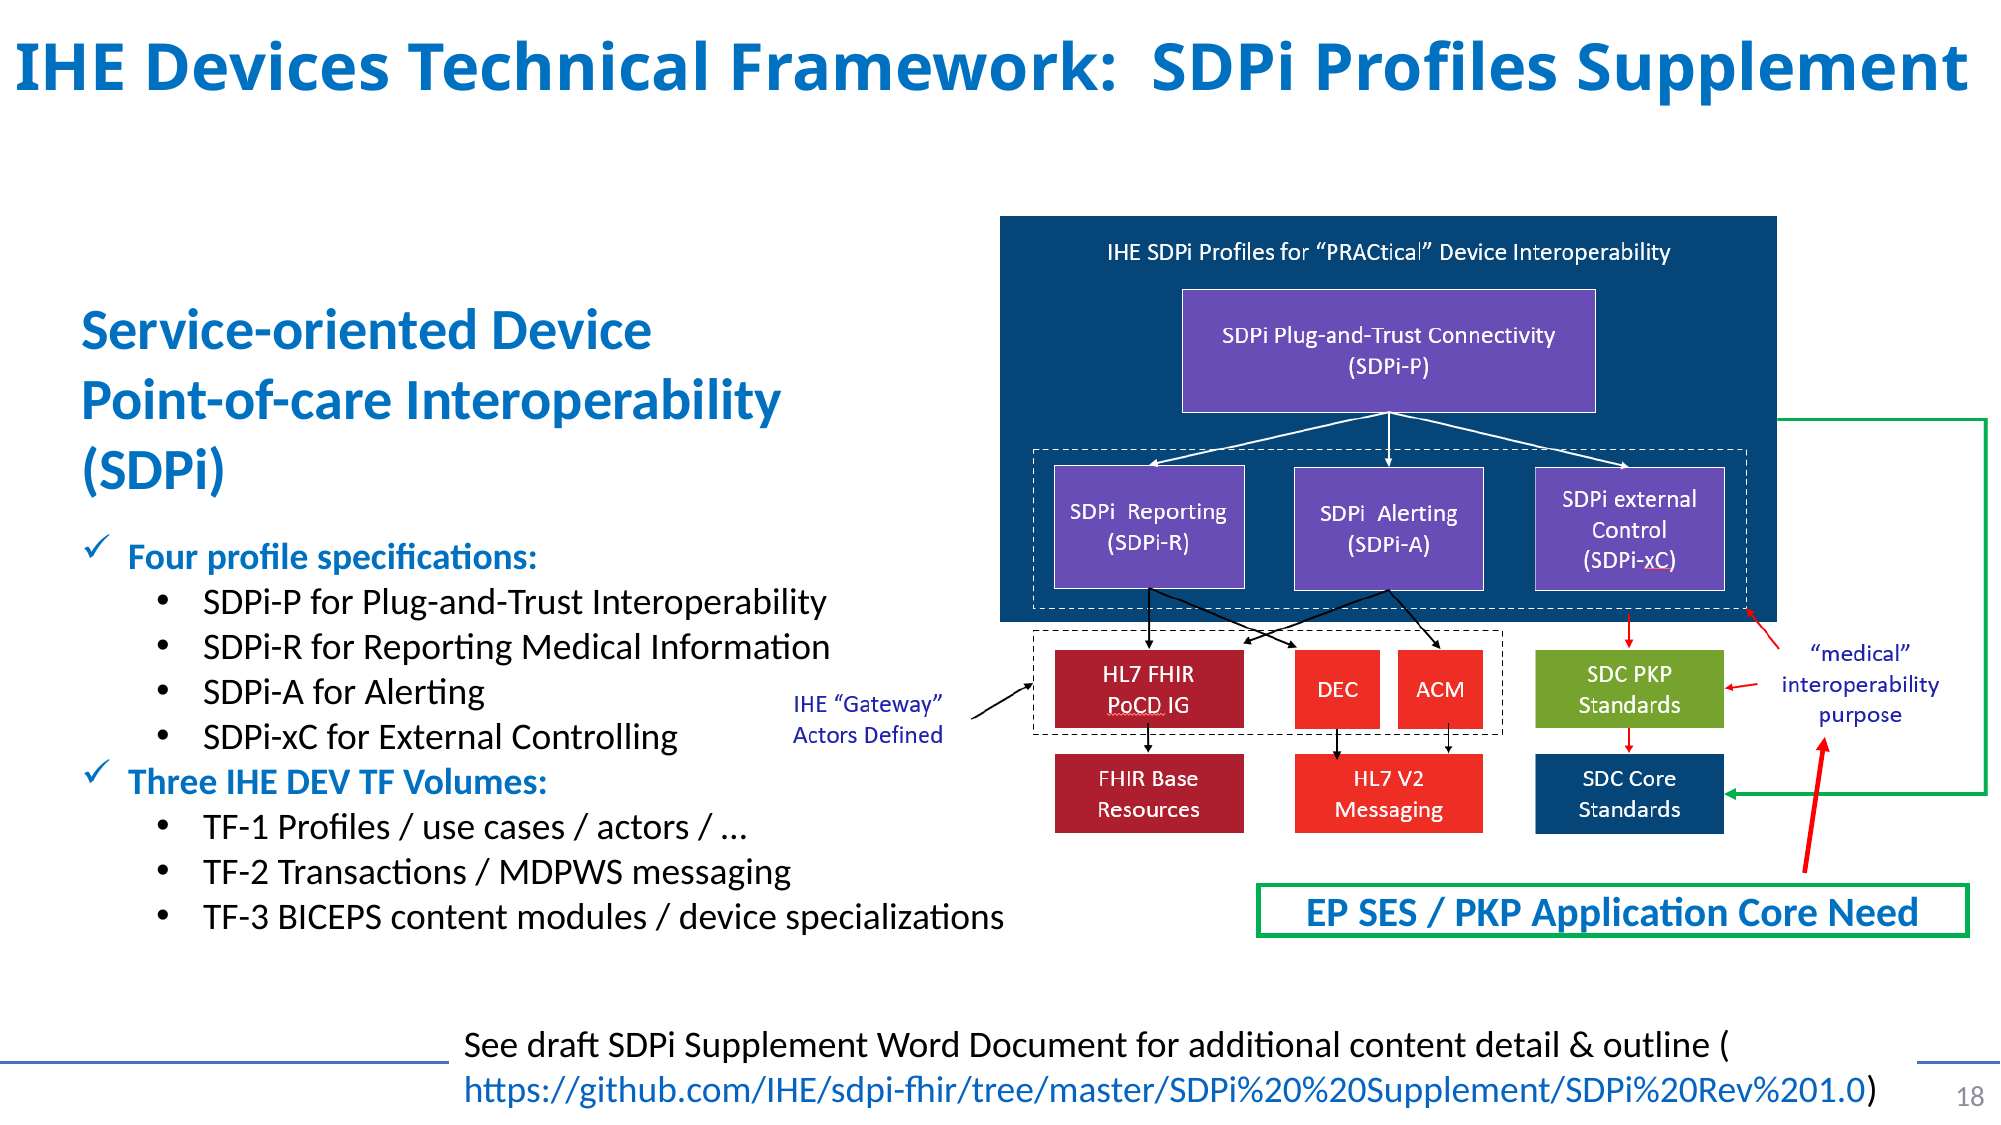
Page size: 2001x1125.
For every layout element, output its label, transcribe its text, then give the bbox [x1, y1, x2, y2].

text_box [1804, 737, 1825, 873]
text_box EP SES / PKP Application Core Need [1257, 884, 1969, 936]
picture [781, 208, 2000, 839]
text_box Service-oriented Device Point-of-care Interoperability (SDPi) [66, 283, 781, 509]
slide_number 18 [1810, 1064, 2000, 1125]
text_box See draft SDPi Supplement Word Document for additional content detail & outline (https://github.com/IHE/sdpi-fhir/tree/master/SDPi%20%20Supplement/SDPi%20Rev%201.0) [449, 1012, 1917, 1117]
title IHE Devices Technical Framework: SDPi Profiles Supplement [0, 3, 2000, 136]
text_box Four profile specifications: SDPi-P for Plug-and-Trust Interoperability SDPi-R for Reporting Medical Information SDPi-A for Alerting SDPi-xC for External Controlling Three IHE DEV TF Volumes: TF-1 Profiles / use cases / actors / … TF-2 Transactions / MDPWS messaging TF-3 BICEPS content modules / device specializations [66, 524, 1037, 945]
